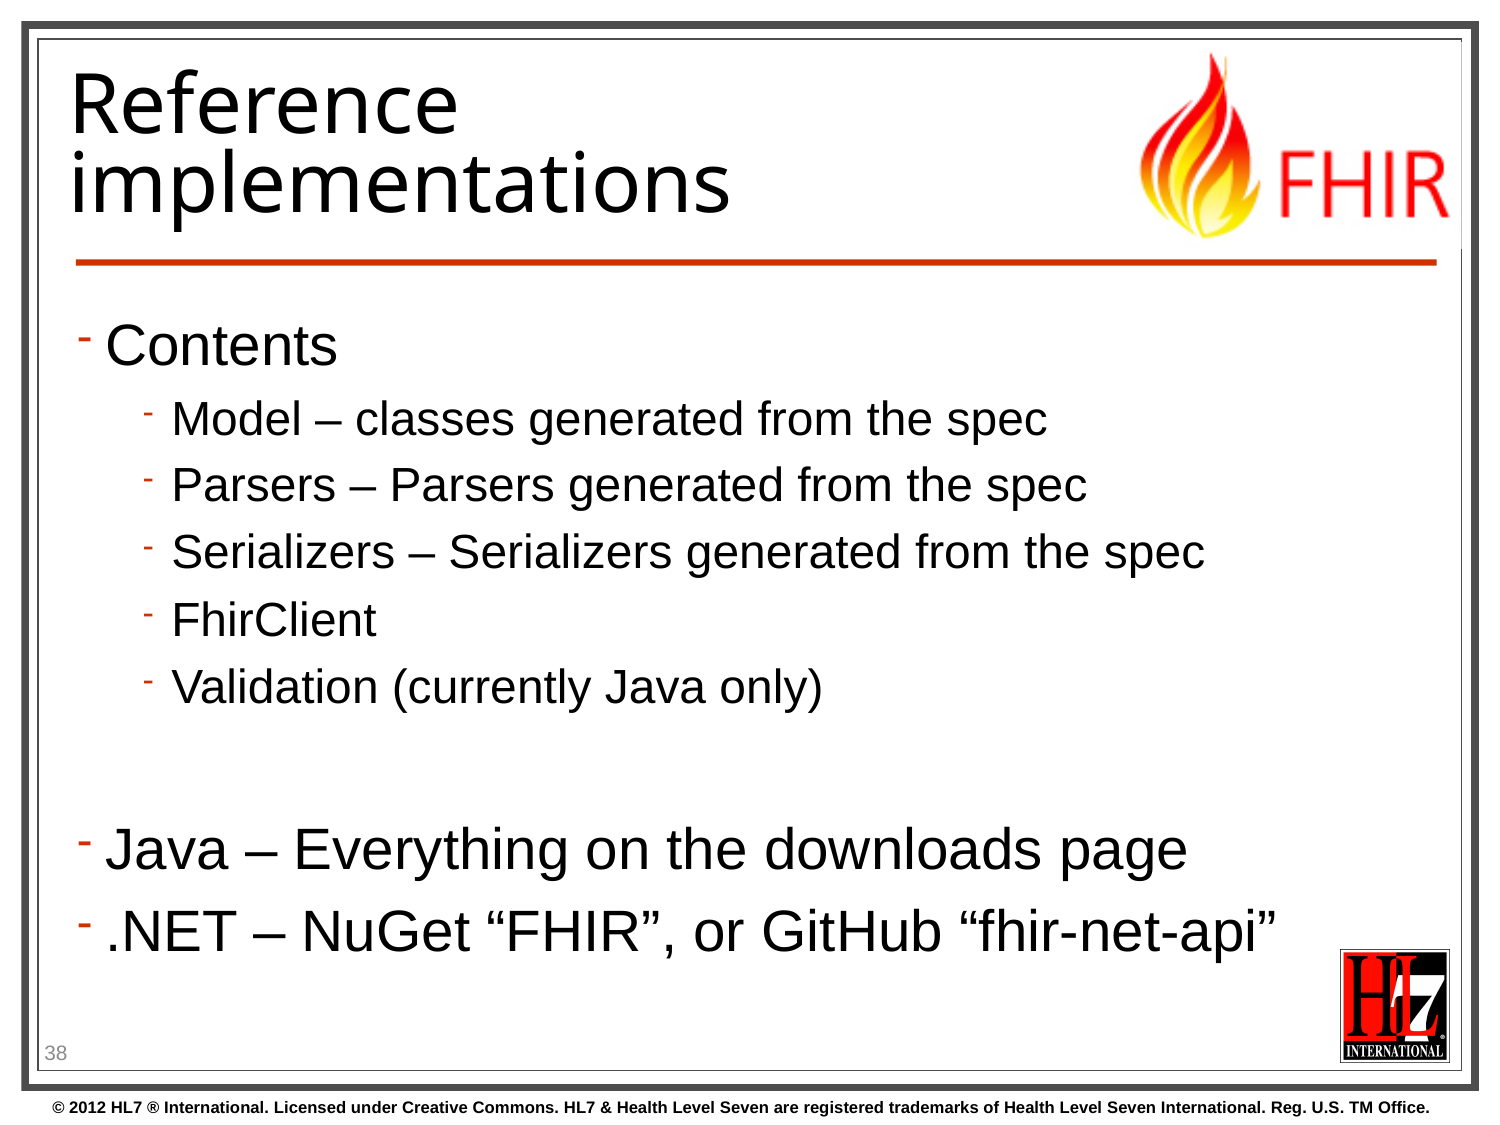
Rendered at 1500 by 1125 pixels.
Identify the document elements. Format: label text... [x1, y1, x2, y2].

title Reference implementations [53, 54, 1128, 244]
slide_number 38 [29, 1034, 148, 1071]
picture [1128, 42, 1462, 249]
list Contents Model – classes generated from the spec Parsers – Parsers generated from the spec Serializers – Serializers generated from the spec FhirClient Validation (currently Java only) Java – Everything on the downloads page .NET – NuGet “FHIR”, or GitHub “fhir-net-api” [62, 299, 1438, 1035]
picture [1340, 949, 1450, 1063]
